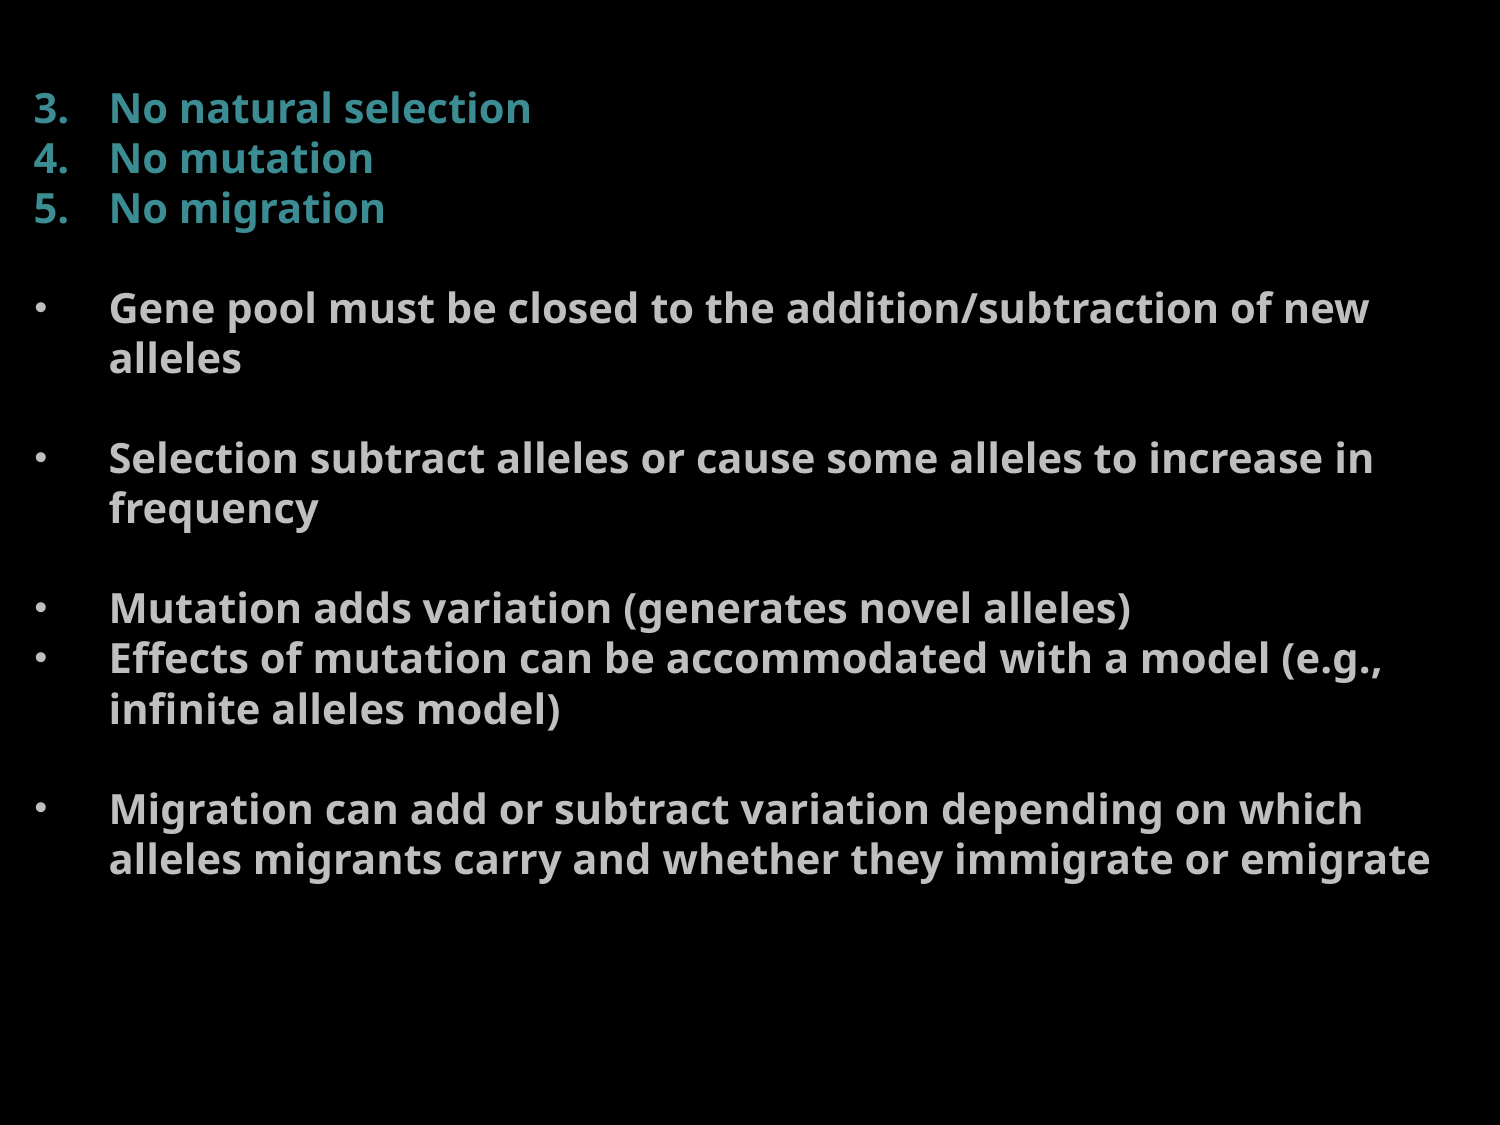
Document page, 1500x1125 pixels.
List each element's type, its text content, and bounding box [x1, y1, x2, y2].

text_box No natural selection No mutation No migration Gene pool must be closed to the addition/subtraction of new alleles Selection subtract alleles or cause some alleles to increase in frequency Mutation adds variation (generates novel alleles) Effects of mutation can be accommodated with a model (e.g., infinite alleles model) Migration can add or subtract variation depending on which alleles migrants carry and whether they immigrate or emigrate [18, 24, 1482, 940]
